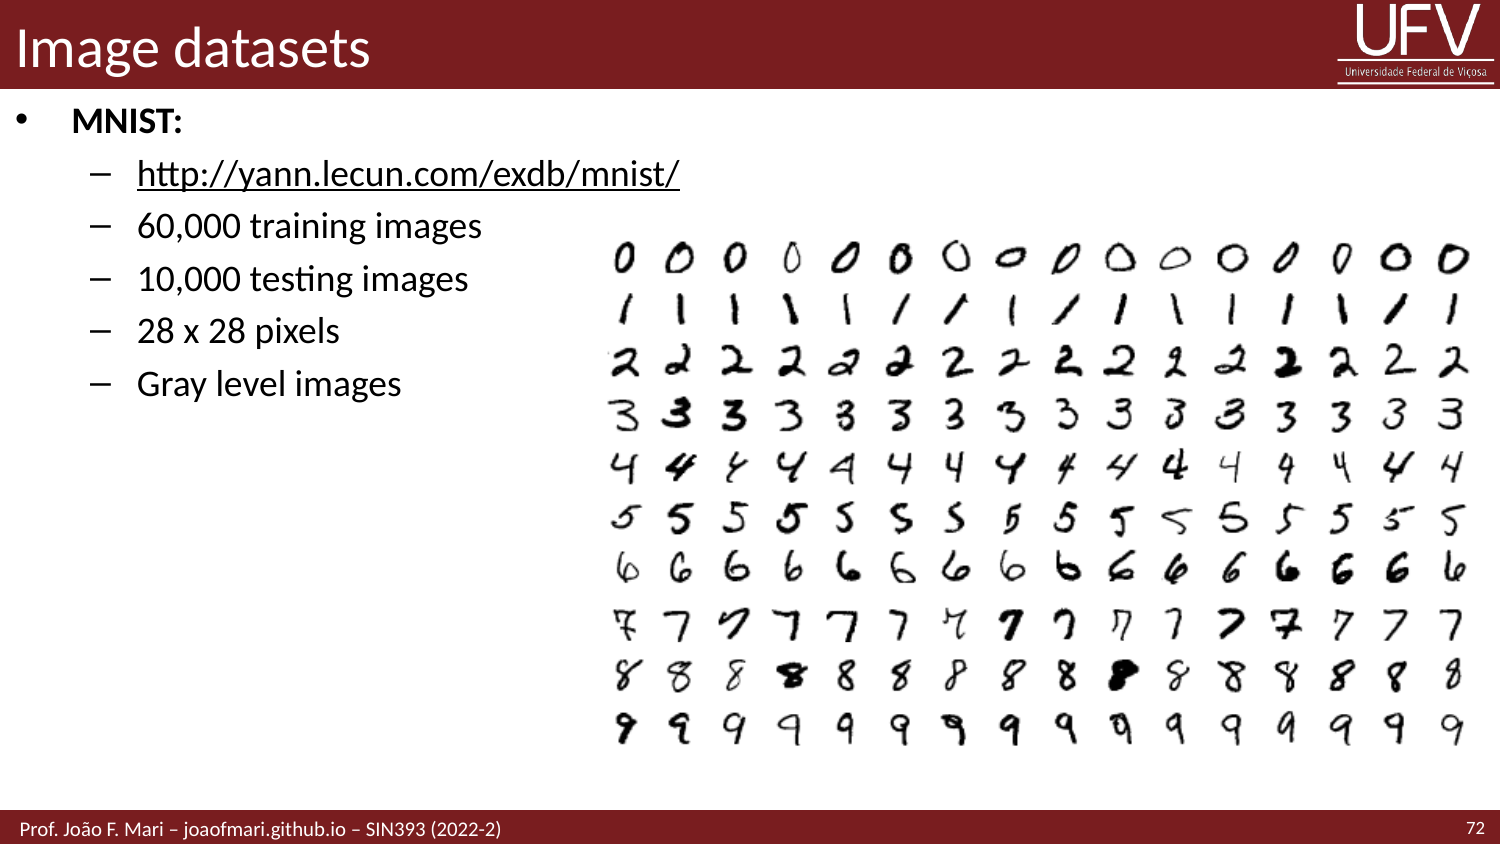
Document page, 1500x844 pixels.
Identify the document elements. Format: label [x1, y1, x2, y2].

footer [0, 812, 1034, 844]
list [0, 88, 1500, 812]
title [0, 0, 1500, 88]
picture [560, 220, 1490, 786]
slide_number [1328, 811, 1500, 844]
